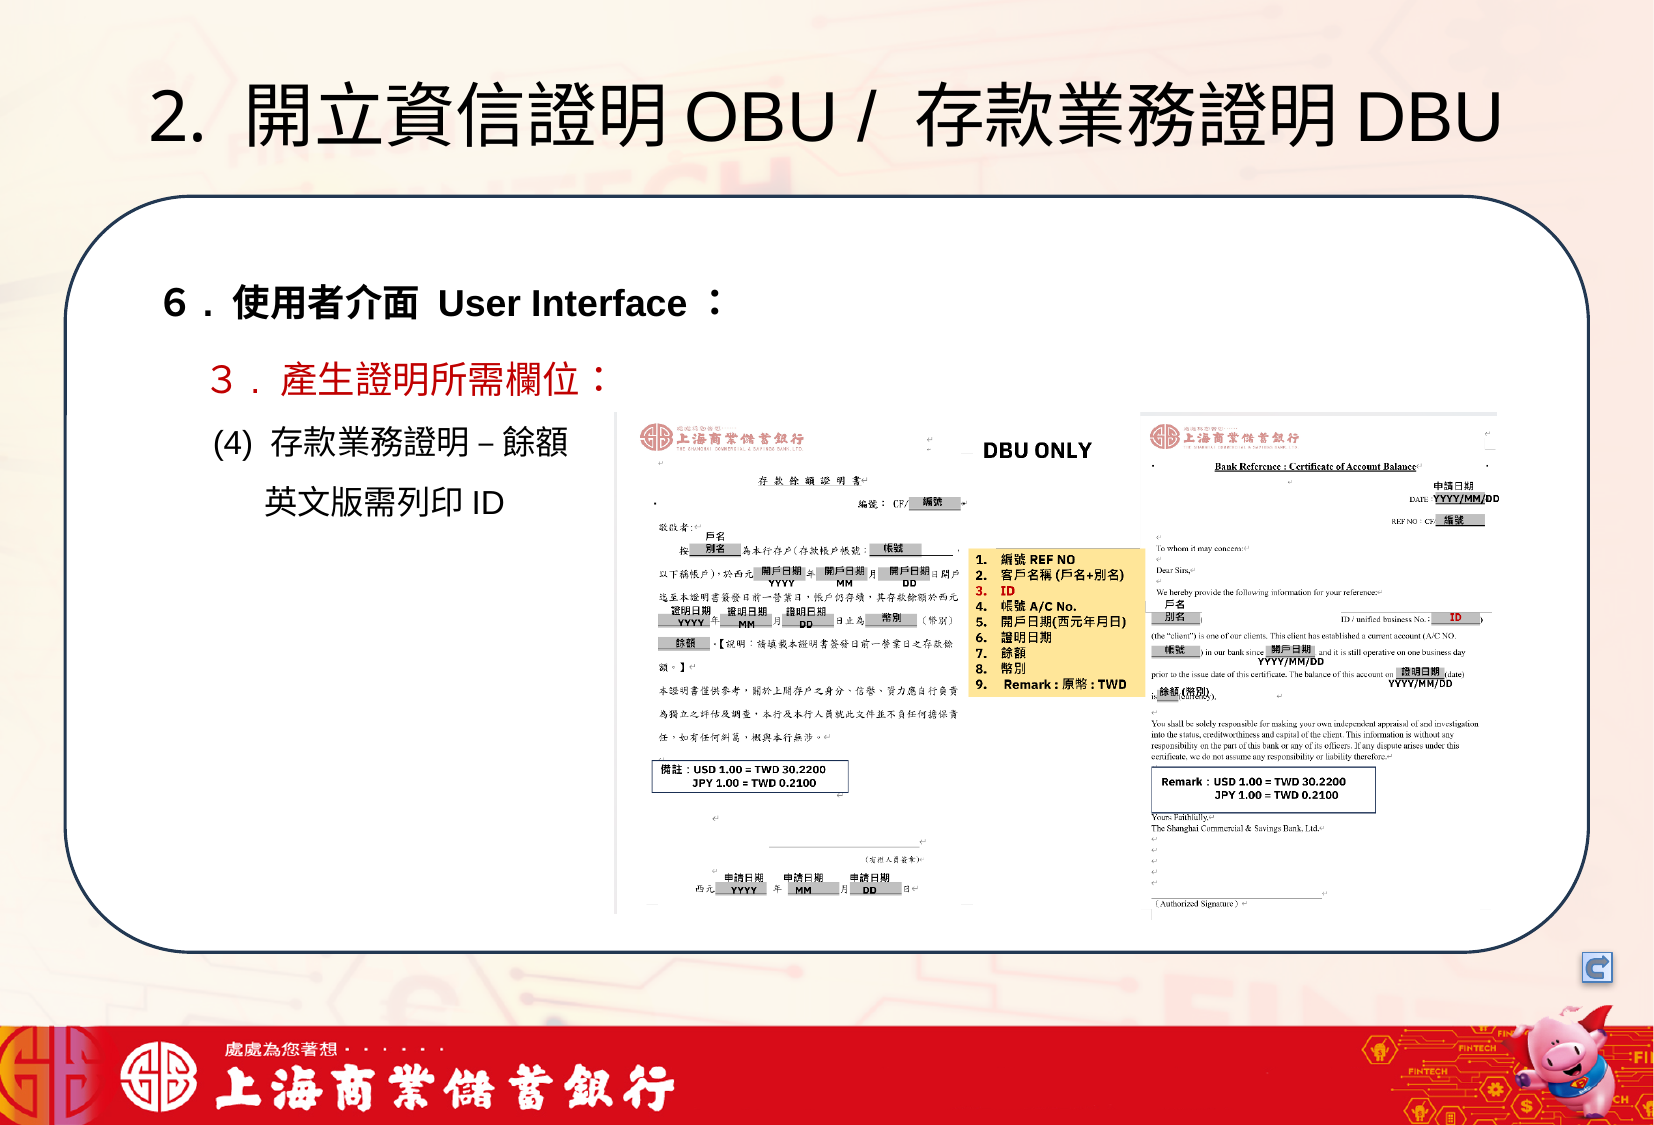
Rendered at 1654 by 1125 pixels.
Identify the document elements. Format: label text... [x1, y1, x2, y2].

text_box 我們可以將信用卡相關資料存在一個檔案中，將這些檔案中的文字進行詞向量的轉換，把文字轉成數字向量存在向量資料庫中，透過檢索器在向量資料庫搜尋與用戶問題最接近的資訊，透過生成器，生成最合適的答案回覆用戶 [63, 207, 1591, 955]
title 2. 開立資信證明OBU / 存款業務證明DBU [82, 19, 1571, 207]
picture [0, 0, 1654, 1125]
picture [613, 412, 1511, 925]
text_box ６. 使用者介面 User Interface： [141, 249, 969, 332]
text_box [1582, 952, 1613, 983]
text_box ３. 產生證明所需欄位： (4) 存款業務證明 – 餘額 英文版需列印ID [188, 326, 1654, 529]
